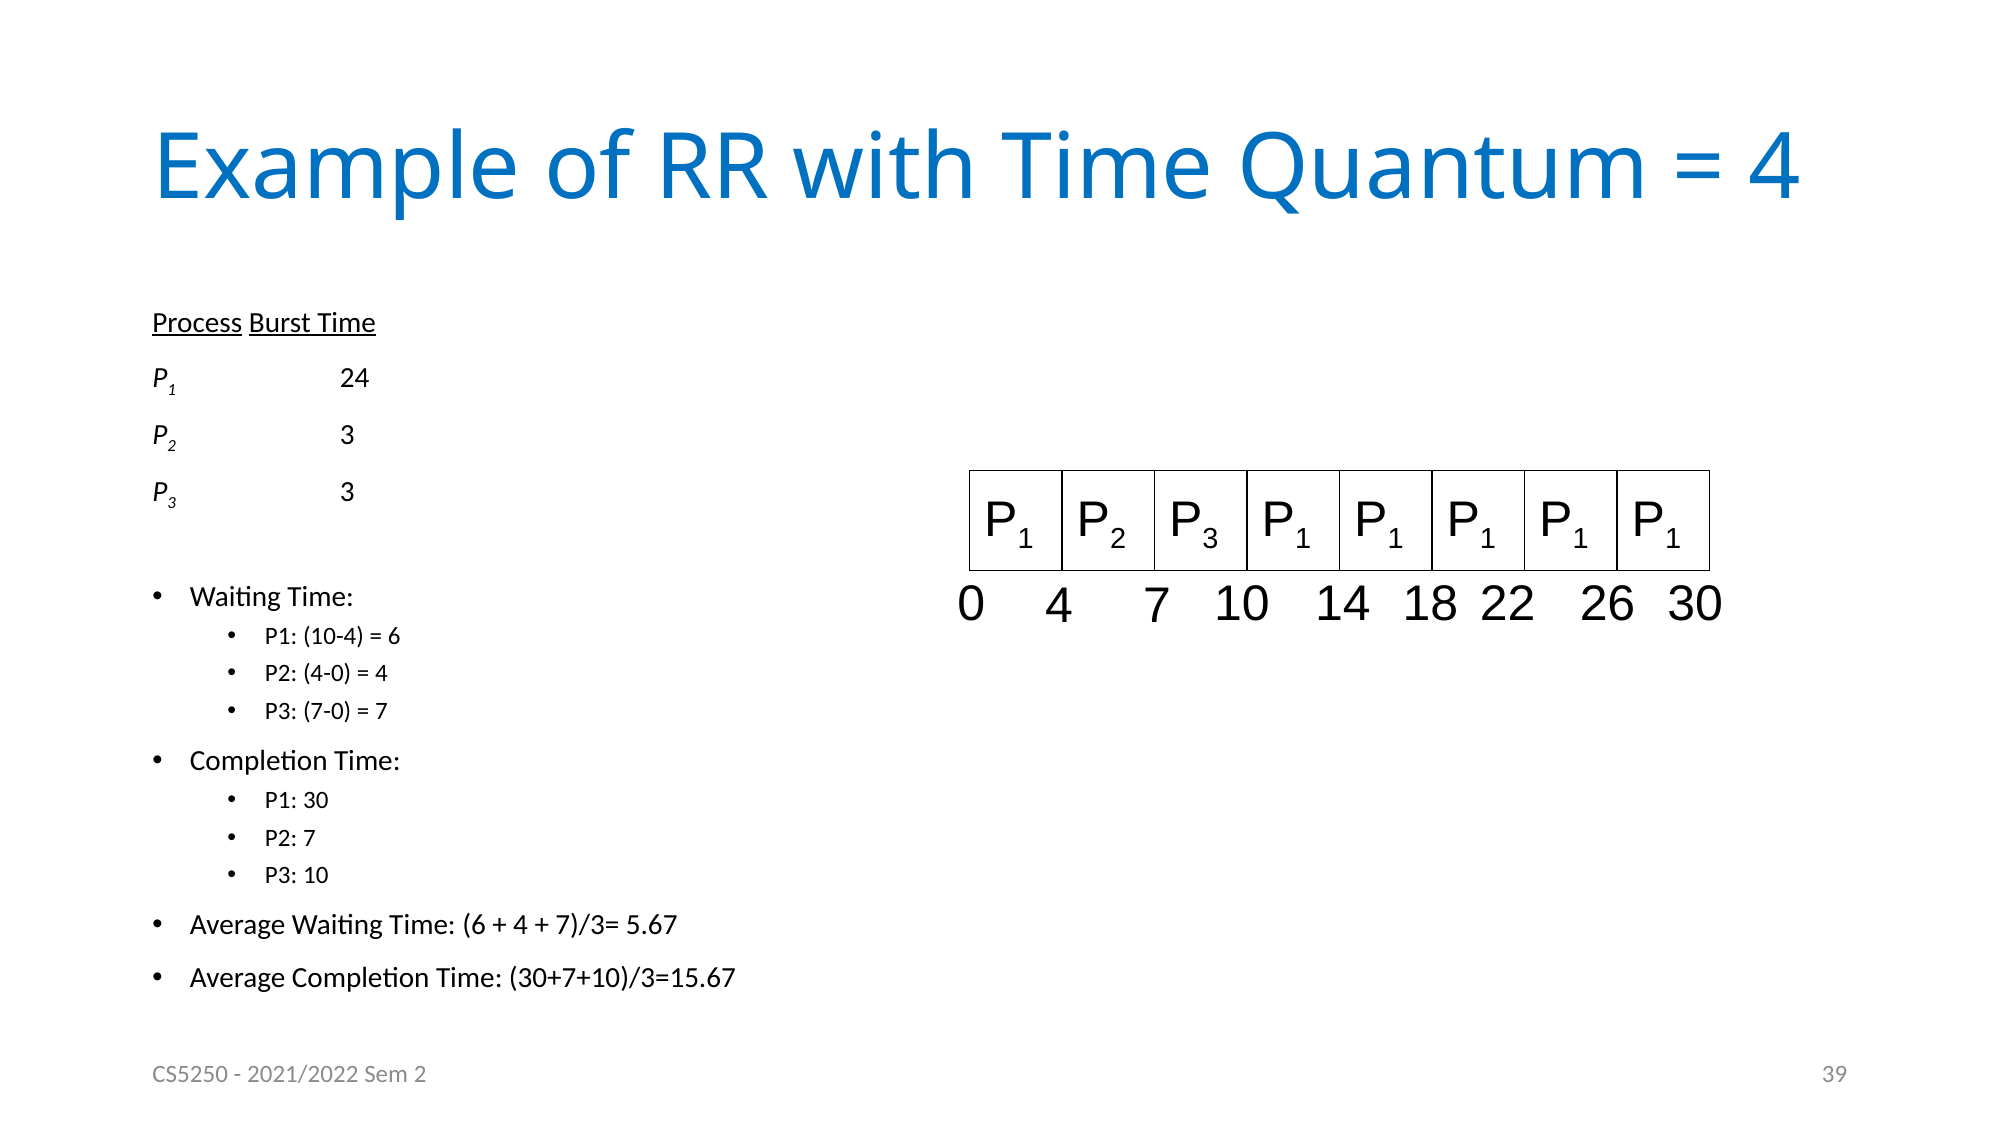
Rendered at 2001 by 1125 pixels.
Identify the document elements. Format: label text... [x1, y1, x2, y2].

list Process Burst Time P1 24 P2 3 P3 3 Waiting Time: P1: (10-4) = 6 P2: (4-0) = 4 P3: (7-0) = 7 Completion Time: P1: 30 P2: 7 P3: 10 Average Waiting Time: (6 + 4 + 7)/3= 5.67 Average Completion Time: (30+7+10)/3=15.67 [137, 299, 1863, 1014]
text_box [942, 470, 1739, 641]
slide_number CS5250 - 2021/2022 Sem 2 [137, 1042, 588, 1103]
title Example of RR with Time Quantum = 4 [137, 59, 1863, 278]
slide_number 39 [1412, 1042, 1863, 1103]
